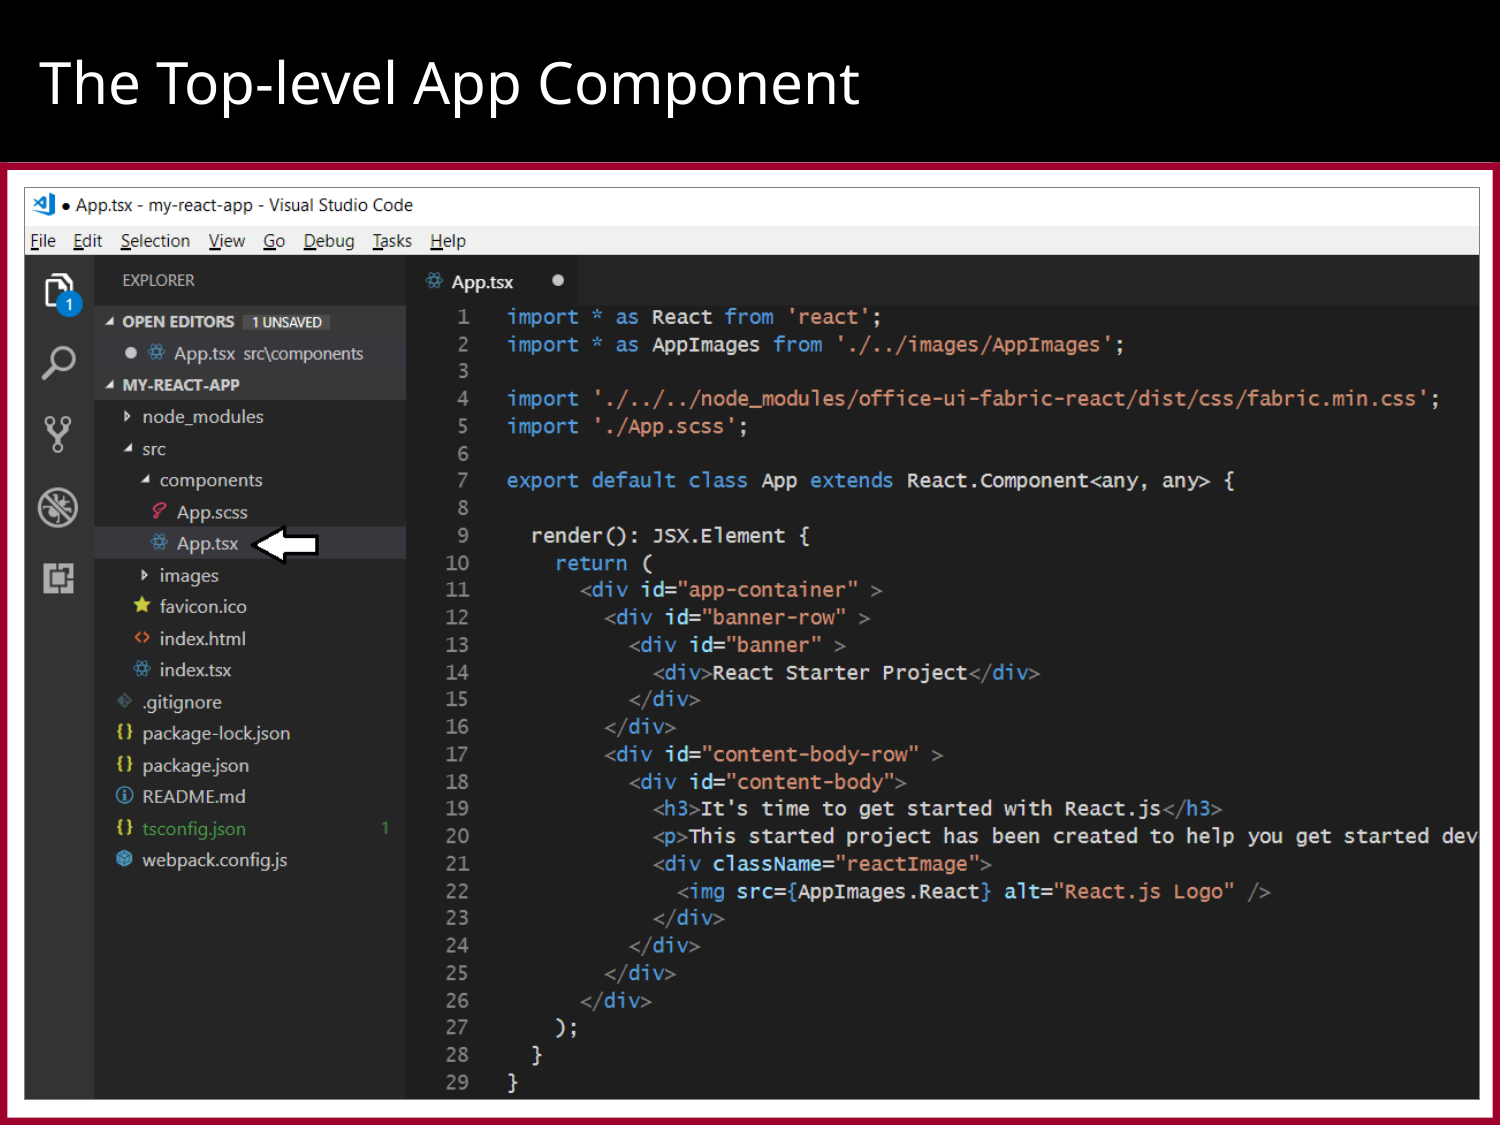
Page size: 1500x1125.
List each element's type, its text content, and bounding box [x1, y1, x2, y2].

picture [24, 187, 1480, 1101]
title The Top-level App Component [24, 12, 1438, 150]
